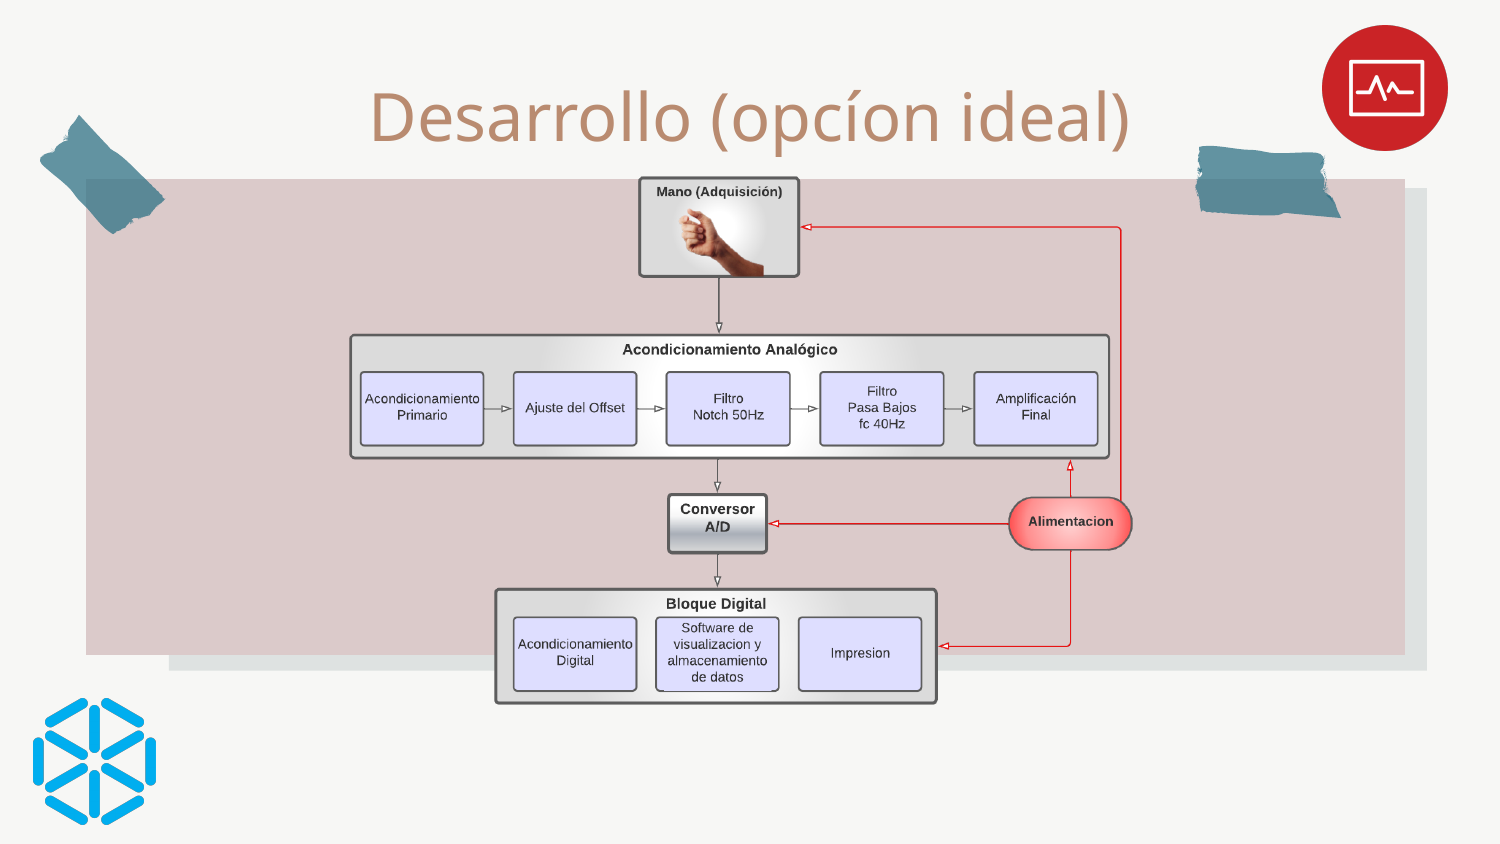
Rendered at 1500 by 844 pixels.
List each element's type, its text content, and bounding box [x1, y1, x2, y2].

picture [325, 153, 1157, 727]
title Desarrollo (opcíon ideal) [118, 88, 1316, 142]
picture [1321, 24, 1449, 152]
picture [32, 698, 156, 825]
